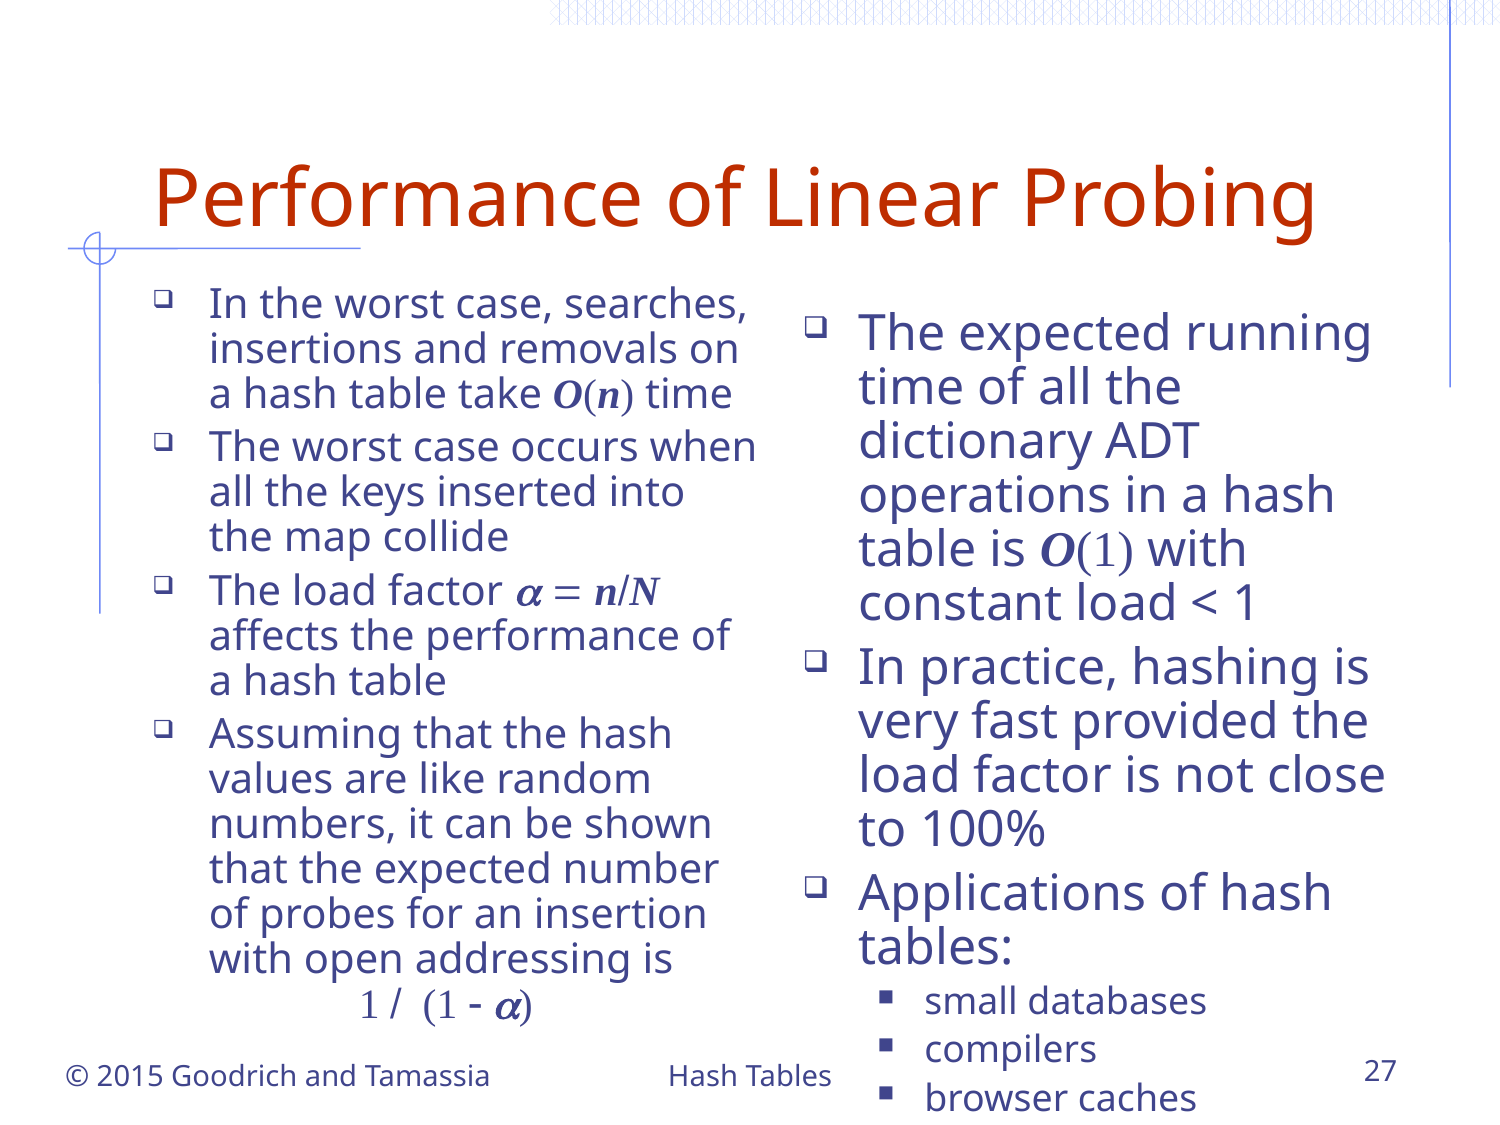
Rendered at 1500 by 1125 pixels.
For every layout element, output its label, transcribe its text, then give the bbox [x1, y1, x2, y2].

title Performance of Linear Probing [137, 62, 1450, 250]
list The expected running time of all the dictionary ADT operations in a hash table is O(1) with constant load < 1 In practice, hashing is very fast provided the load factor is not close to 100% Applications of hash tables: small databases compilers browser caches [787, 299, 1413, 1013]
slide_number 27 [1074, 1024, 1413, 1101]
footer Hash Tables [676, 1024, 988, 1101]
list In the worst case, searches, insertions and removals on a hash table take O(n) time The worst case occurs when all the keys inserted into the map collide The load factor a = n/N affects the performance of a hash table Assuming that the hash values are like random numbers, it can be shown that the expected number of probes for an insertion with open addressing is 1 / (1 - a) [137, 275, 775, 1025]
slide_number © 2015 Goodrich and Tamassia [49, 1024, 676, 1101]
